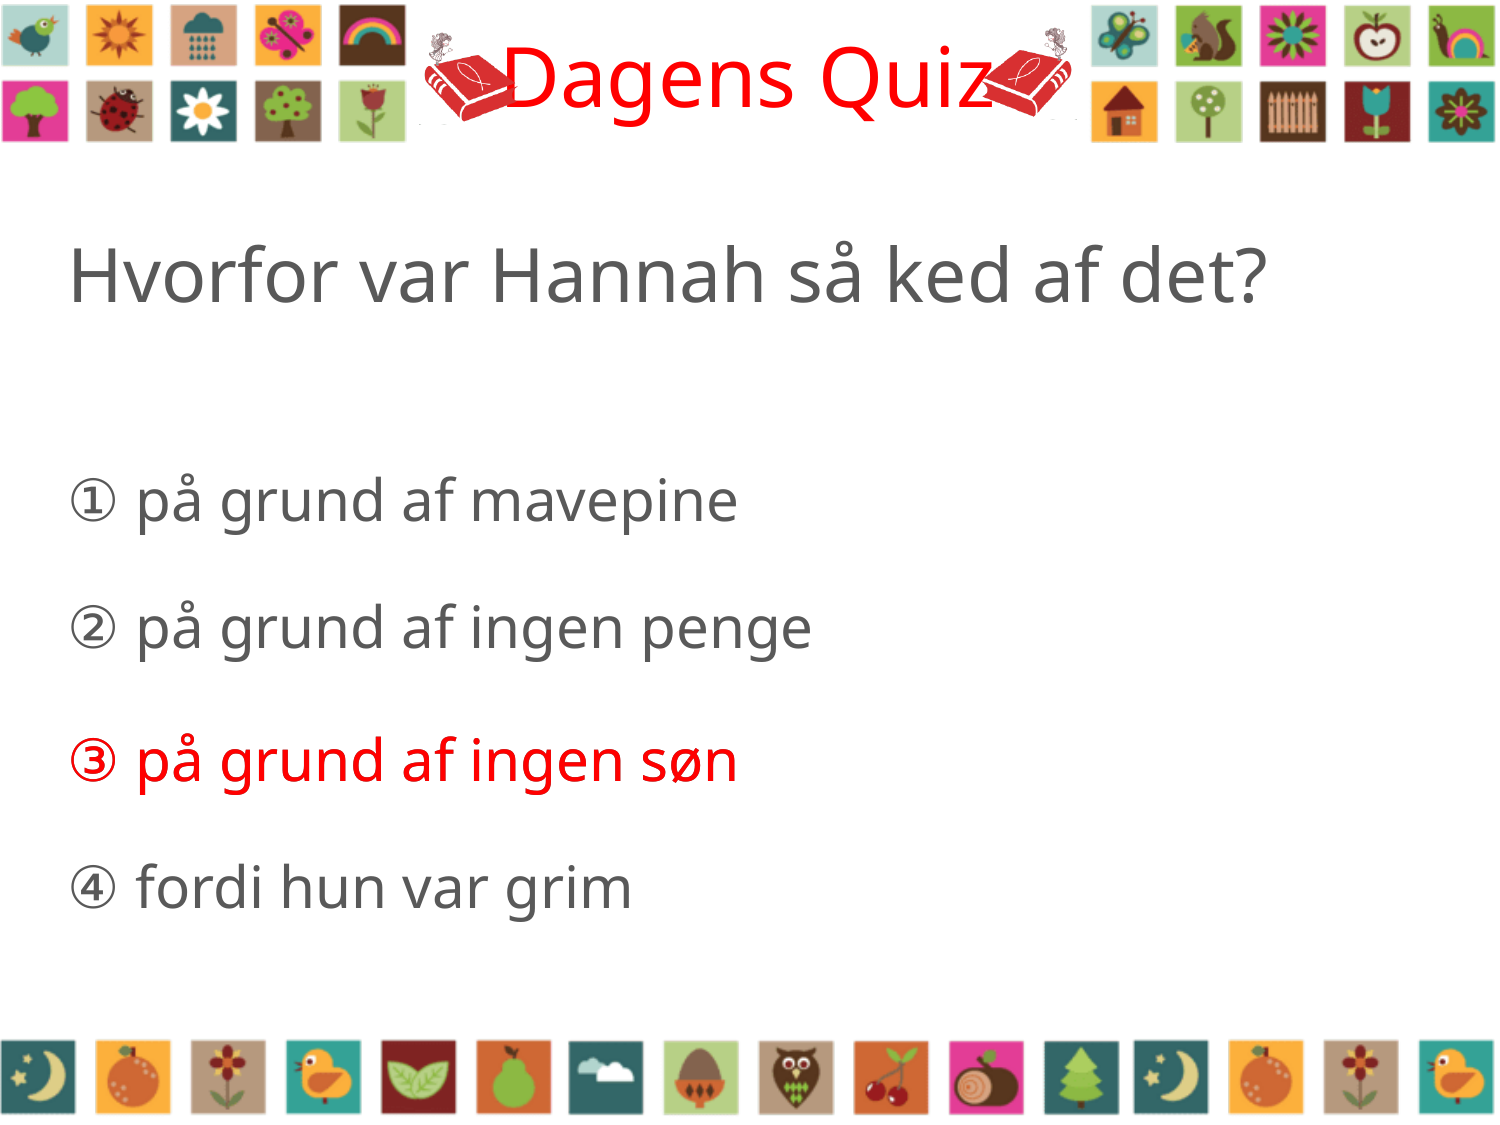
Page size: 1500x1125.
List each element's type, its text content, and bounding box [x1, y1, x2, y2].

text_box Dagens Quiz [547, 16, 1078, 131]
text_box ④ fordi hun var grim [53, 842, 1483, 928]
text_box ① på grund af mavepine [53, 456, 1436, 541]
picture [950, 3, 1500, 150]
text_box Hvorfor var Hannah så ked af det? [53, 219, 1436, 325]
text_box ③ på grund af ingen søn [53, 716, 1483, 801]
picture [0, 3, 550, 150]
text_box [0, 1028, 1500, 1118]
text_box ② på grund af ingen penge [53, 582, 1436, 668]
